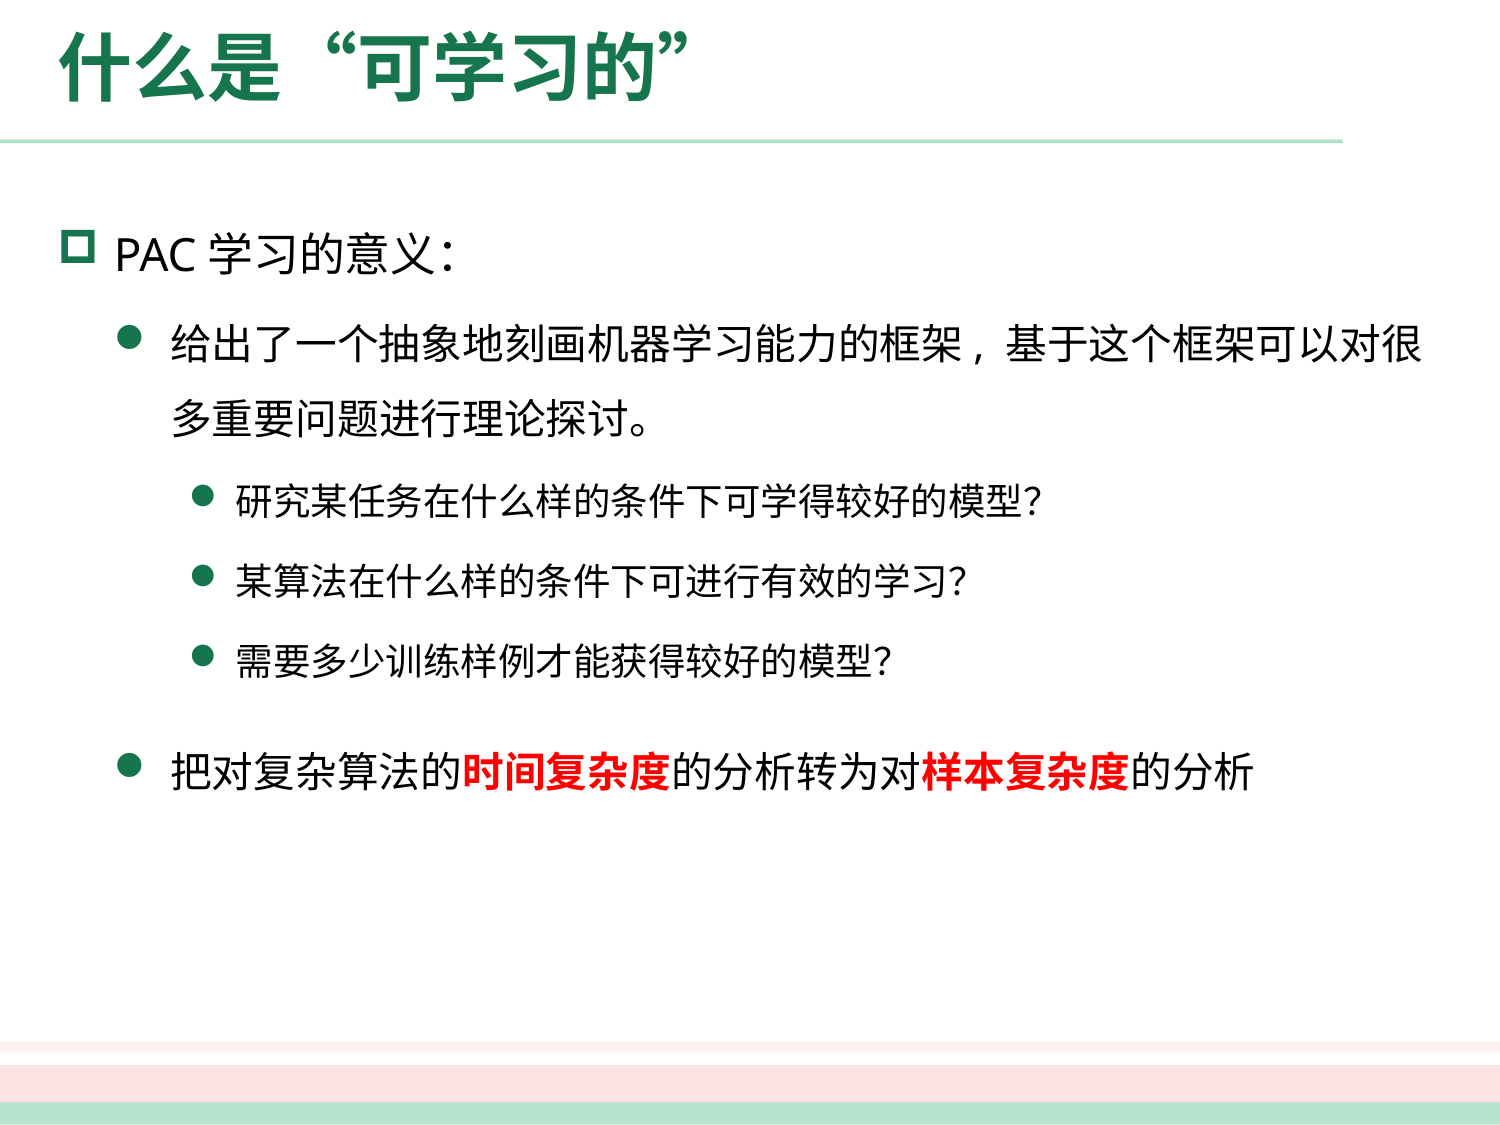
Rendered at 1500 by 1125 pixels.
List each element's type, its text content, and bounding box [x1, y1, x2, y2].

picture [0, 0, 1500, 1125]
list PAC学习的意义： 给出了一个抽象地刻画机器学习能力的框架, 基于这个框架可以对很多重要问题进行理论探讨。 研究某任务在什么样的条件下可学得较好的模型？ 某算法在什么样的条件下可进行有效的学习？ 需要多少训练样例才能获得较好的模型？ 把对复杂算法的时间复杂度的分析转为对样本复杂度的分析 [42, 190, 1457, 947]
title 什么是“可学习的” [42, 7, 1337, 135]
